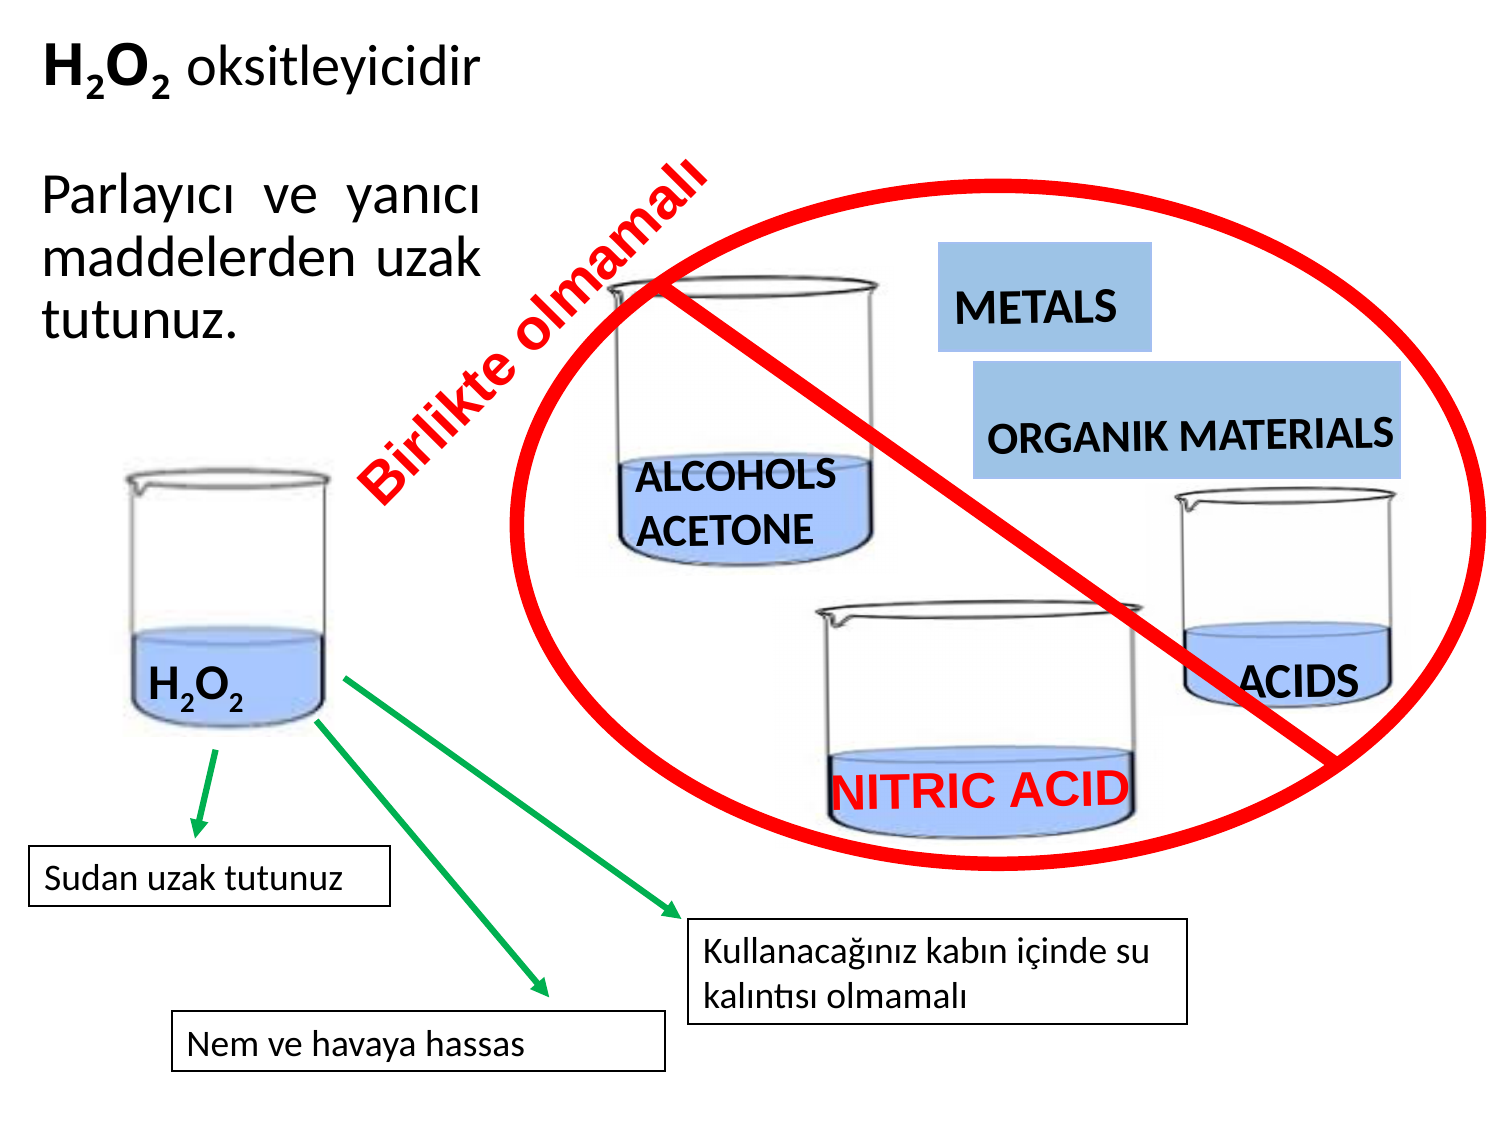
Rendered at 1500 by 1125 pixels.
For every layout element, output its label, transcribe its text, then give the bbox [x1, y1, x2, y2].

text_box [682, 772, 773, 833]
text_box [194, 749, 216, 839]
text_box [773, 594, 1167, 846]
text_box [316, 720, 550, 998]
text_box [509, 354, 577, 677]
text_box Nem ve havaya hassas [171, 1010, 666, 1072]
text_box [573, 268, 896, 576]
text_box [938, 243, 1152, 351]
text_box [1146, 481, 1411, 715]
text_box [670, 178, 1487, 710]
text_box ORGANIK MATERIALS [971, 393, 1425, 472]
text_box Birlikte olmamalı [345, 121, 735, 534]
text_box [973, 464, 1401, 479]
text_box Sudan uzak tutunuz [28, 845, 316, 907]
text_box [344, 677, 682, 919]
text_box [815, 715, 1406, 872]
title H2O2 oksitleyicidir Parlayıcı ve yanıcı maddelerden uzak tutunuz. [26, 49, 498, 331]
text_box Kullanacağınız kabın içinde su kalıntısı olmamalı [687, 918, 1188, 1025]
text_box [95, 430, 345, 737]
text_box [973, 361, 1401, 401]
